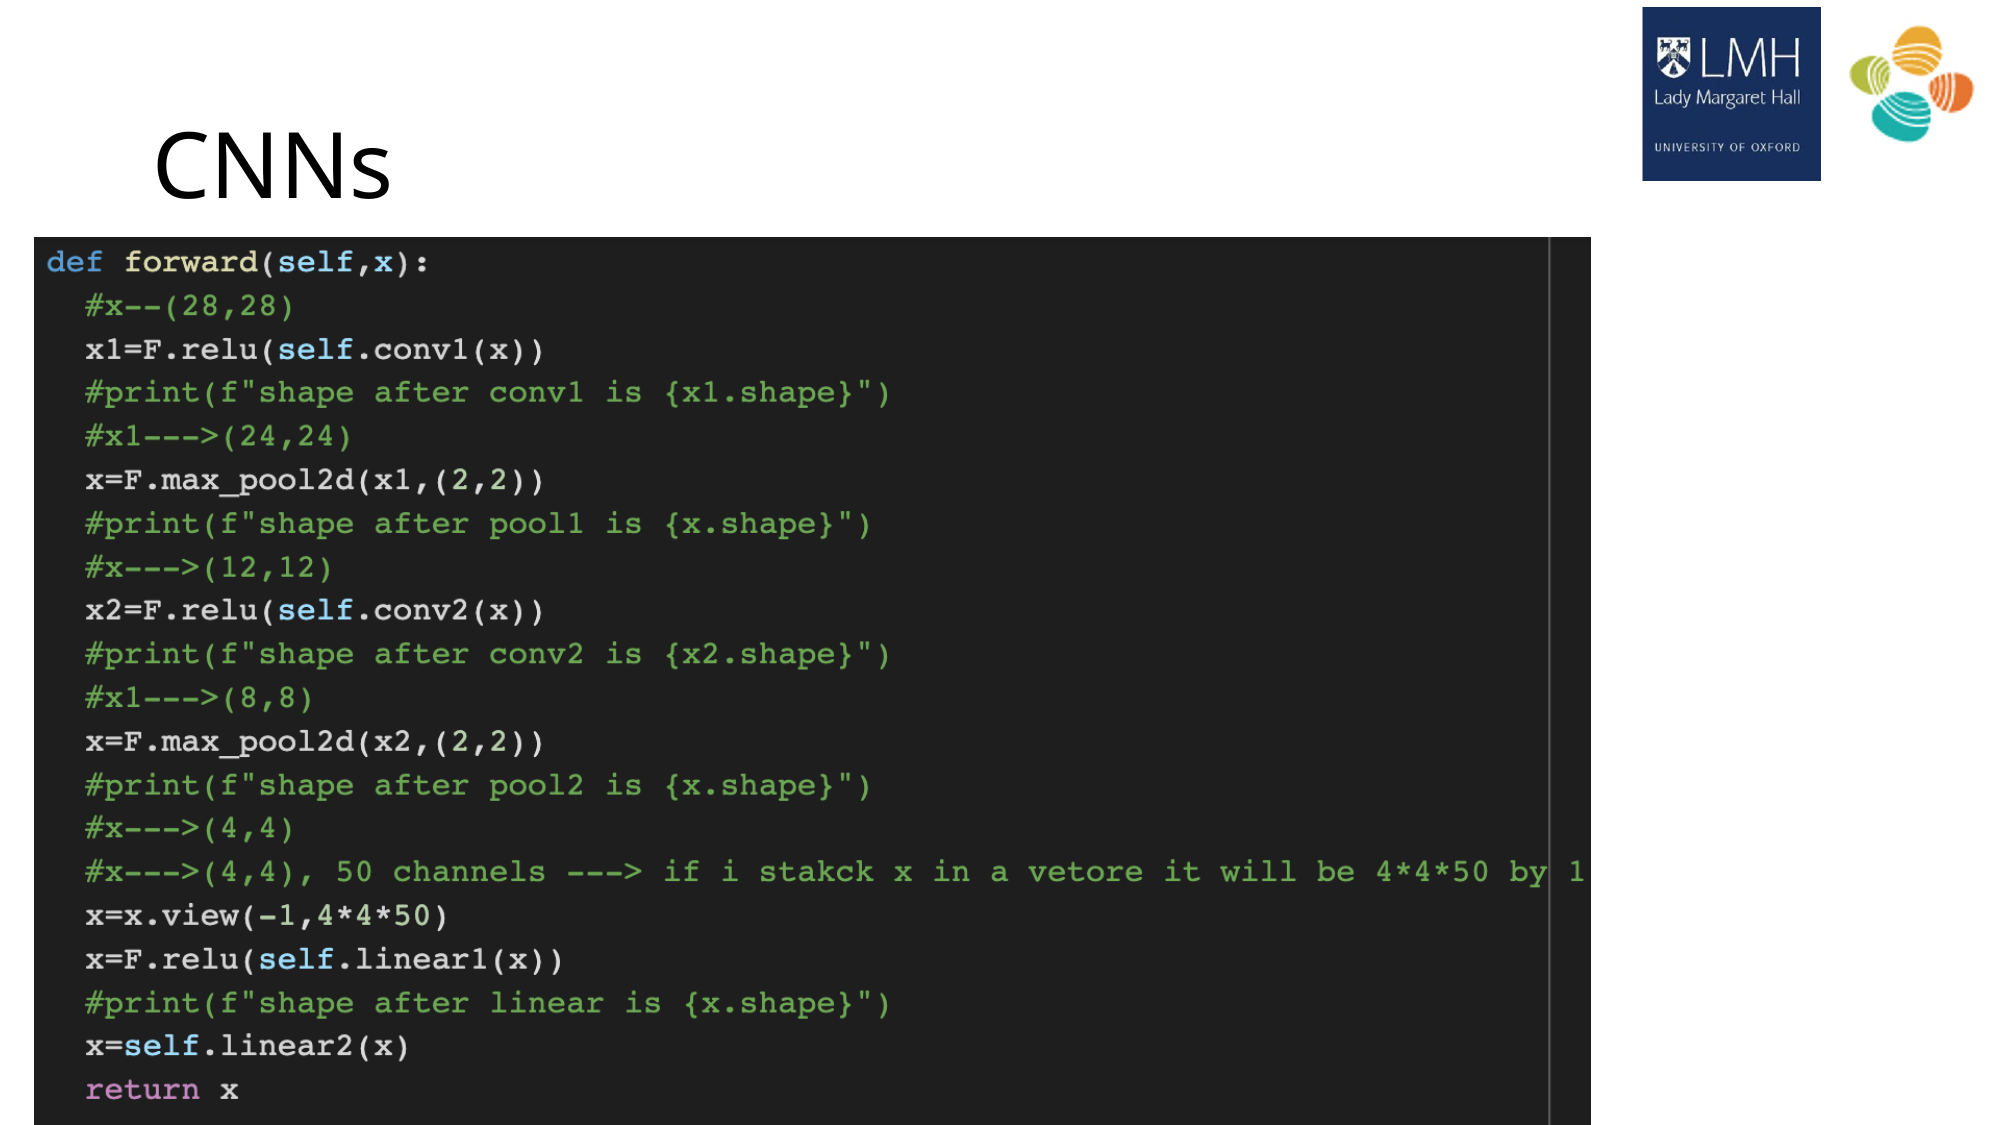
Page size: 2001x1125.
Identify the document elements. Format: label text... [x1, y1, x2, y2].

title CNNs [137, 59, 1863, 278]
picture [1637, 0, 1978, 184]
picture [34, 237, 1591, 1125]
